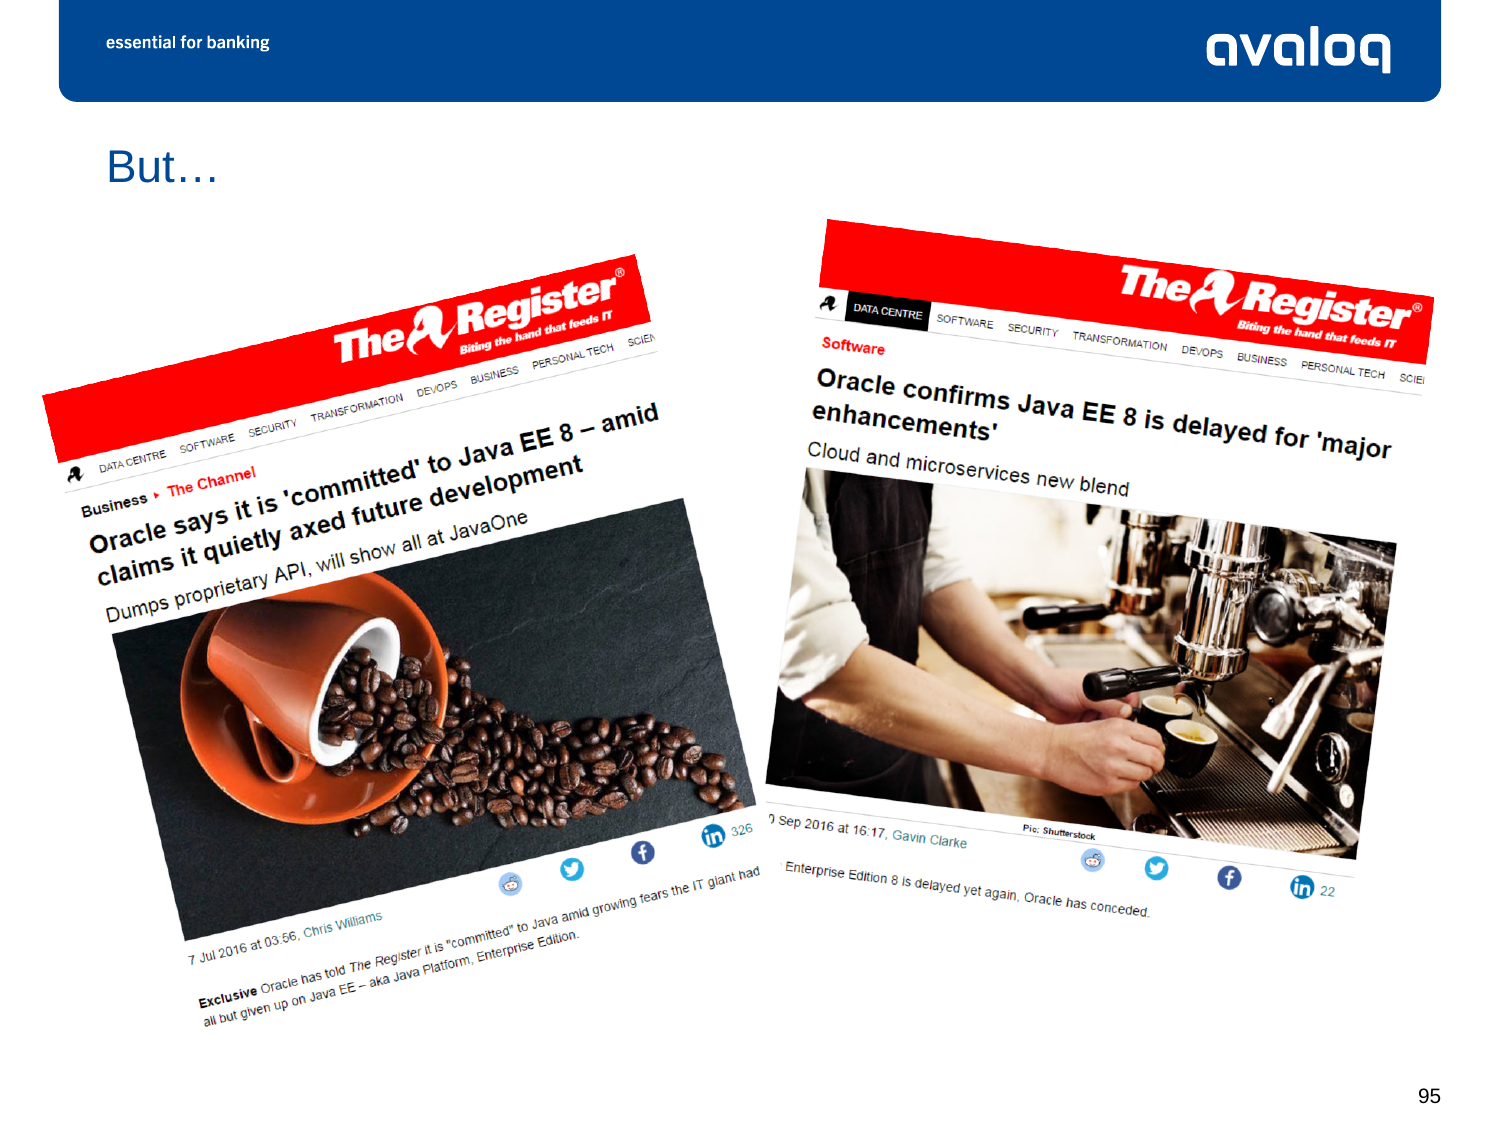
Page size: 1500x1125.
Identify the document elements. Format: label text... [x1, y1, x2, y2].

title But… [105, 142, 1394, 215]
slide_number 95 [1200, 1082, 1442, 1112]
picture [43, 220, 1434, 1037]
